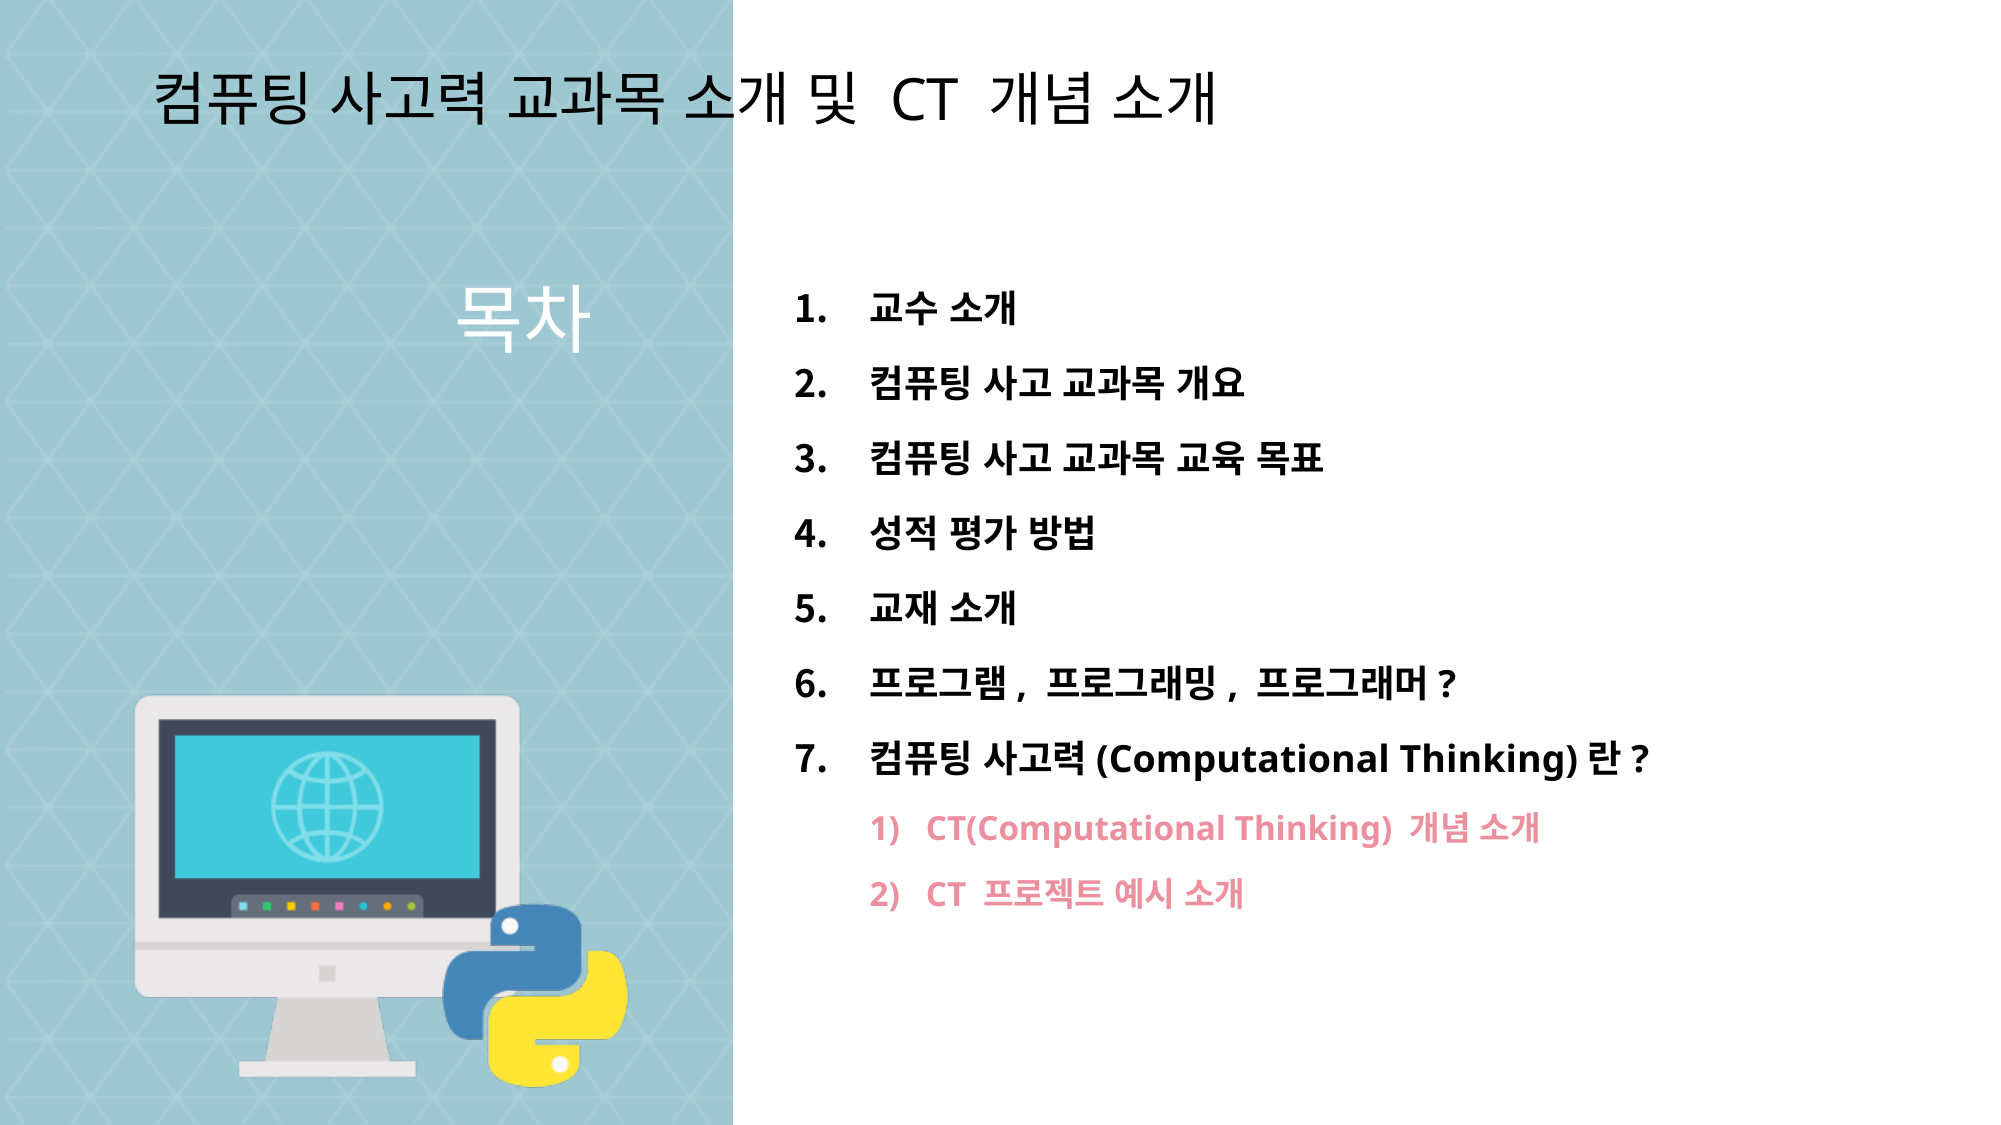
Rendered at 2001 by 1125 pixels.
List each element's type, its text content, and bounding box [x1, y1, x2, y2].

list 교수 소개 컴퓨팅 사고 교과목 개요 컴퓨팅 사고 교과목 교육 목표 성적 평가 방법 교재 소개 프로그램, 프로그래밍, 프로그래머? 컴퓨팅 사고력(Computational Thinking)란? CT(Computational Thinking) 개념 소개 CT 프로젝트 예시 소개 [779, 255, 1961, 1094]
title 컴퓨팅 사고력 교과목 소개 및 CT 개념 소개 [137, 10, 1812, 184]
text_box 목차 [271, 214, 776, 421]
picture [119, 680, 634, 1093]
